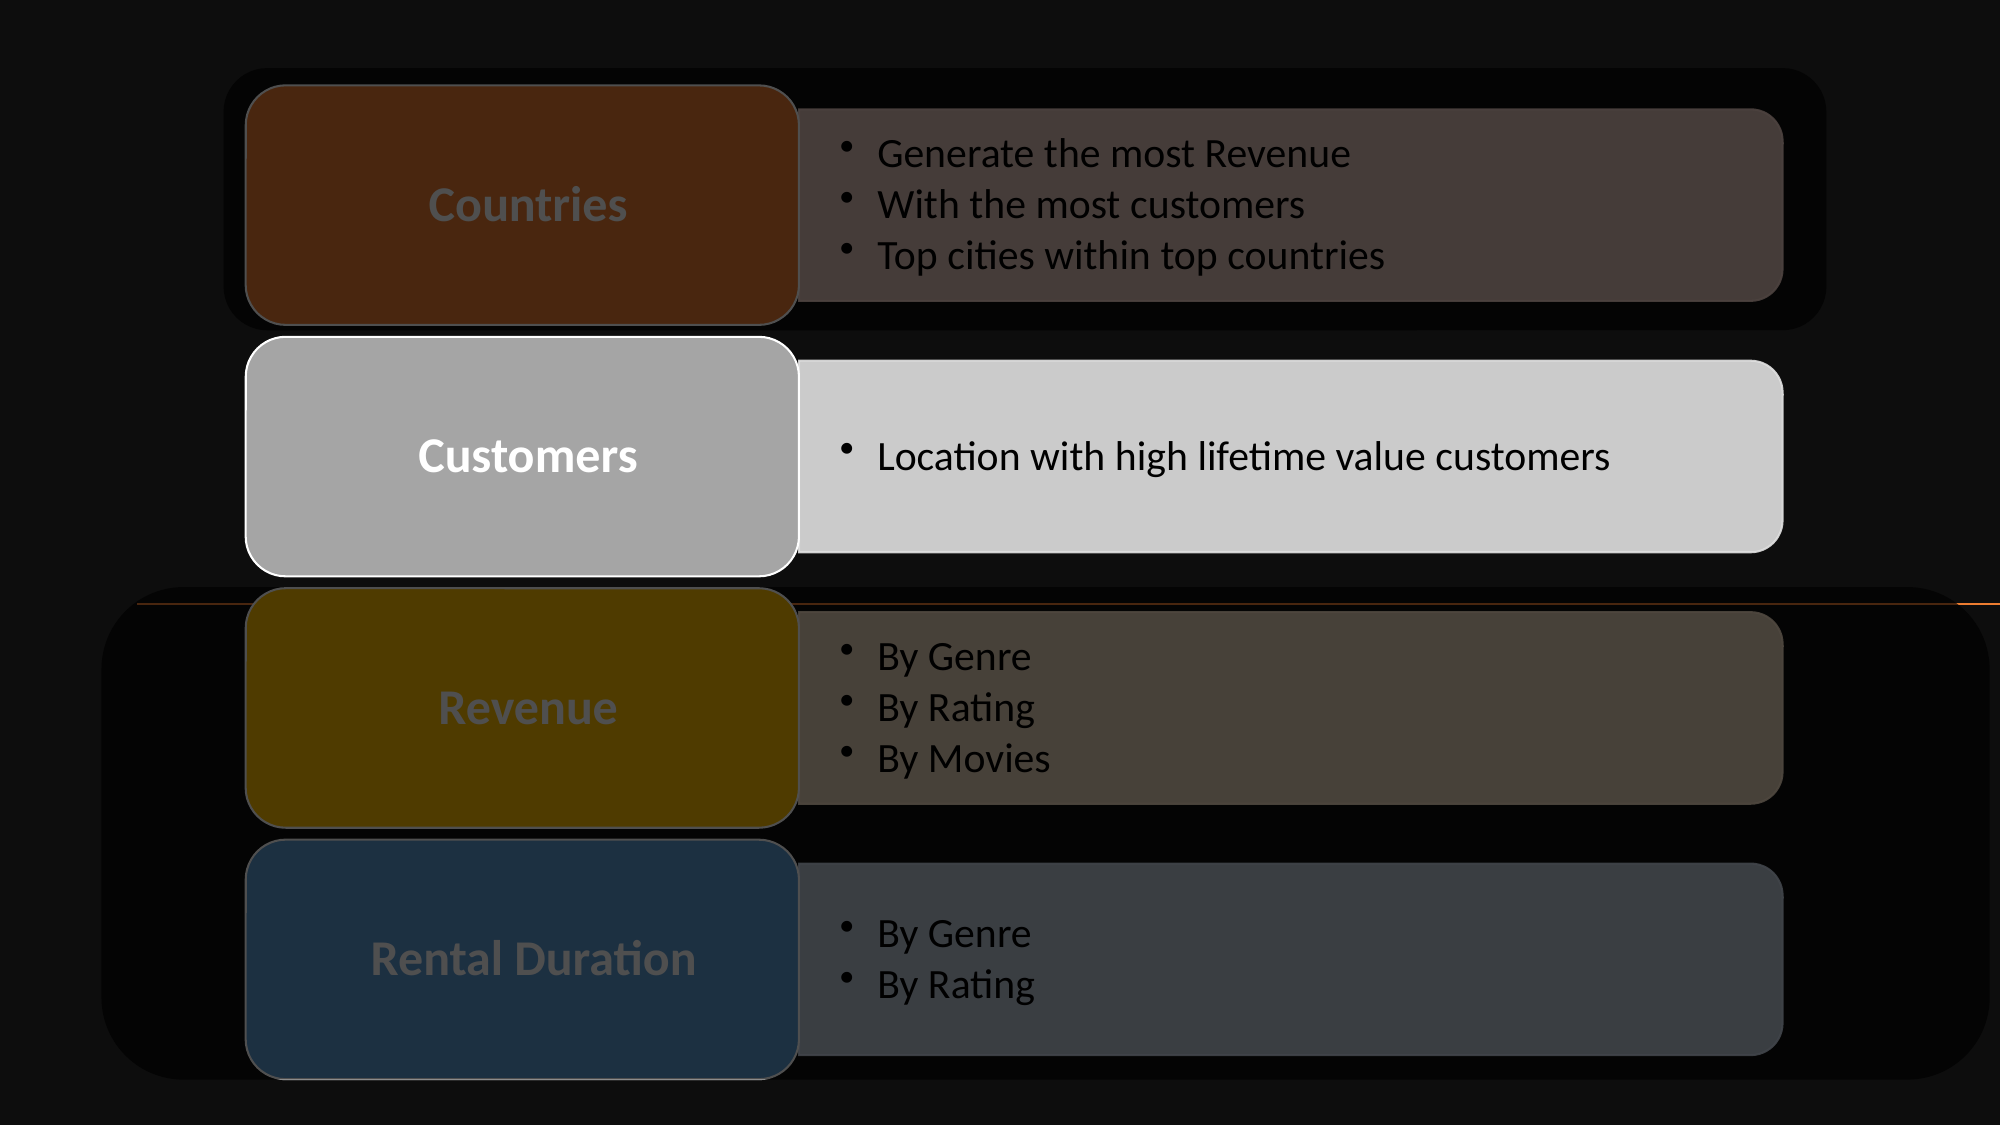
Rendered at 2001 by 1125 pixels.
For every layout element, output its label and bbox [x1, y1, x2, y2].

text_box [0, 0, 2000, 1125]
text_box [222, 67, 1828, 332]
text_box [100, 586, 1991, 1081]
text_box [245, 84, 1783, 1080]
